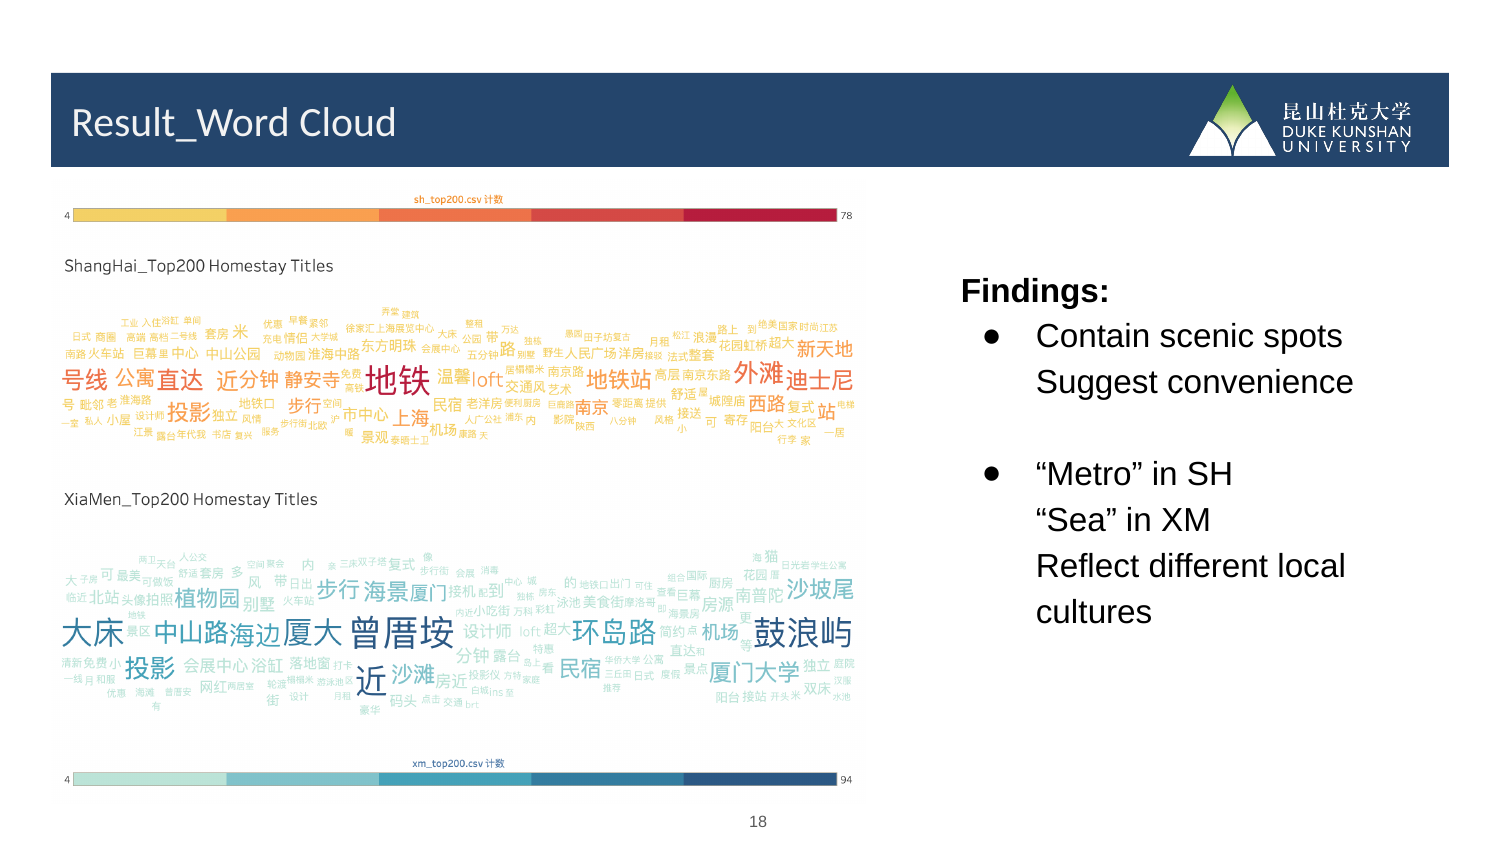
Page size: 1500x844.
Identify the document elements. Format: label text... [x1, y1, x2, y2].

text_box Findings: Contain scenic spots Suggest convenience “Metro” in SH “Sea” in XM Reflect different local cultures [945, 247, 1404, 691]
picture [50, 179, 867, 804]
title Result_Word Cloud [51, 72, 1449, 167]
slide_number ‹#› [727, 813, 773, 837]
picture [1187, 83, 1412, 157]
